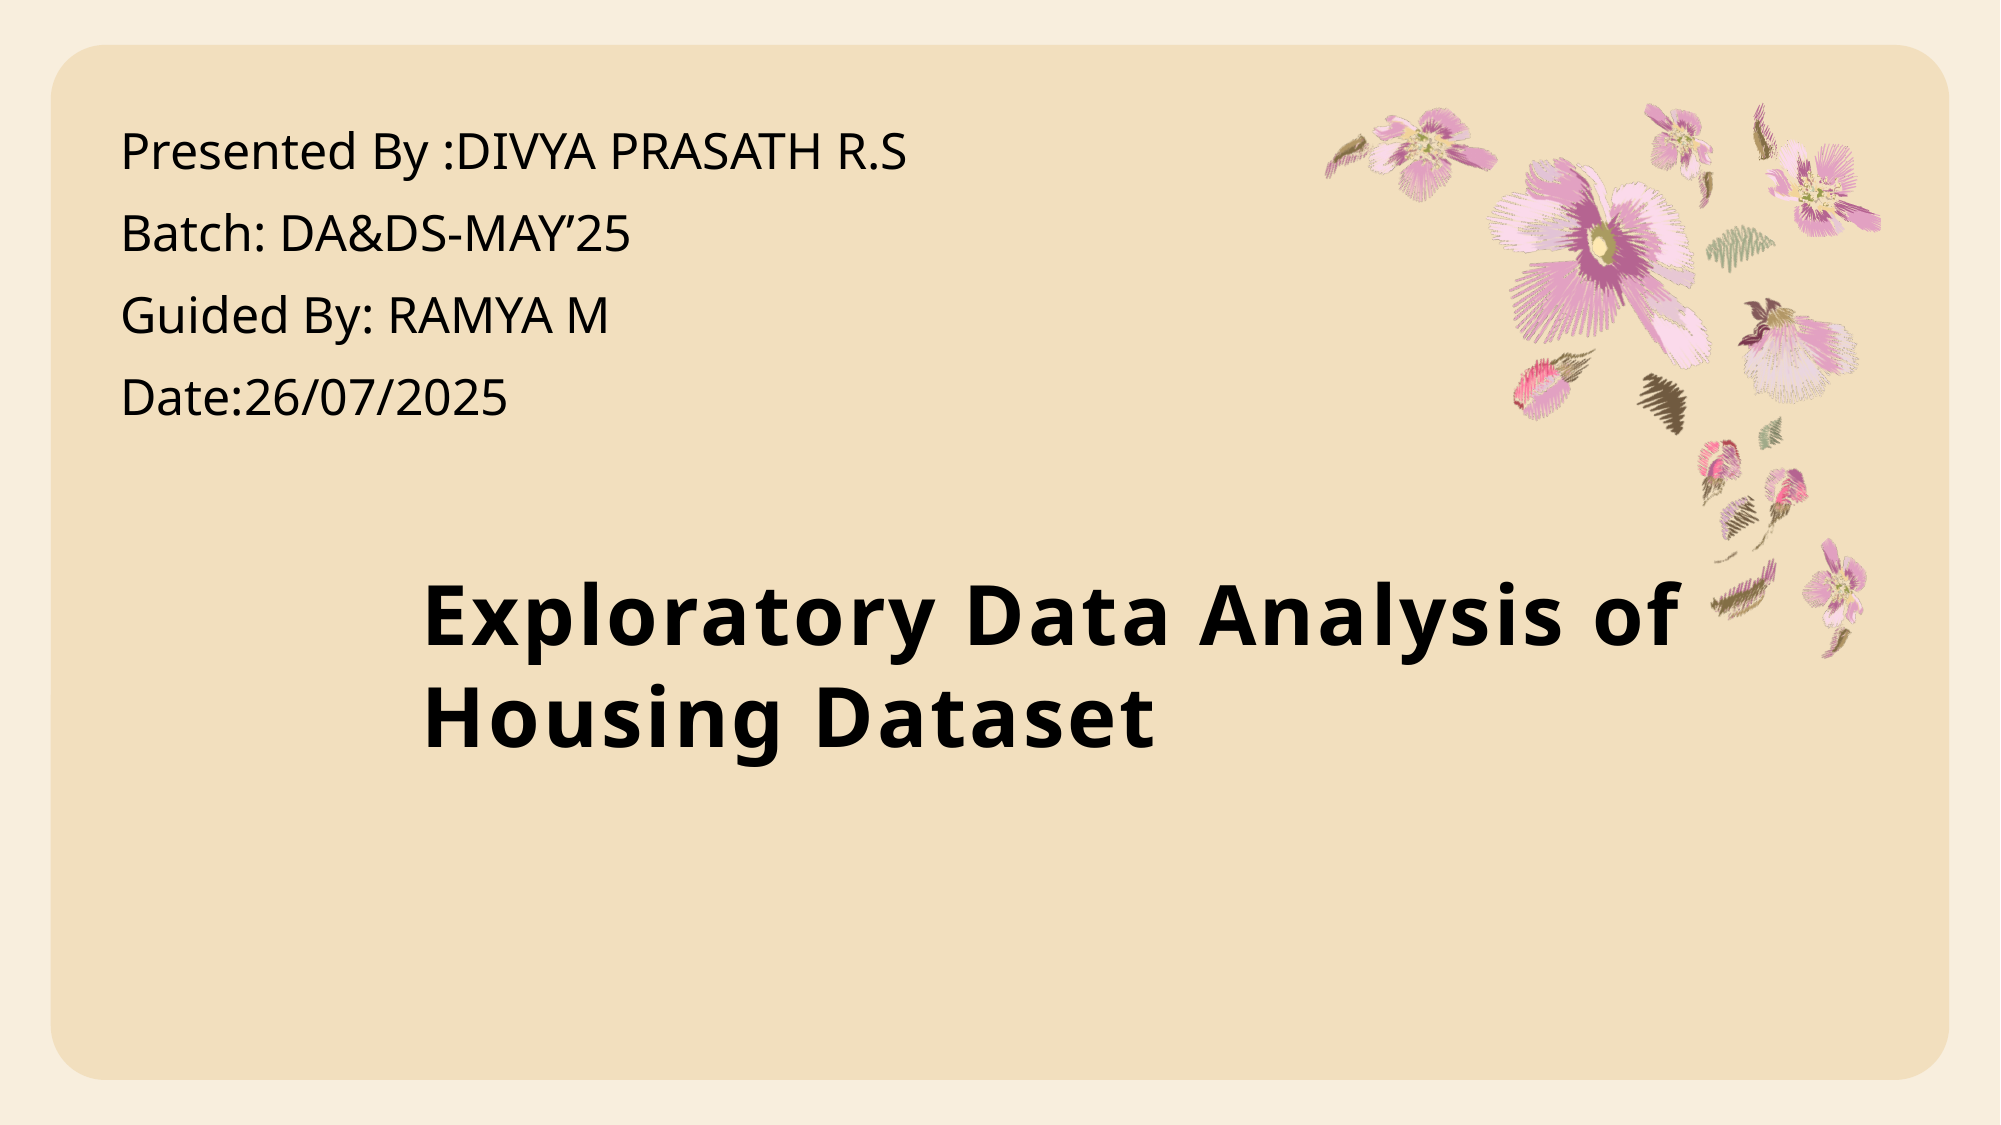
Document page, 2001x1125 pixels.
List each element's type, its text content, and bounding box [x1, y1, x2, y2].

picture [1765, 536, 1892, 662]
picture [1377, 98, 1935, 631]
subtitle Presented By :DIVYA PRASATH R.S Batch: DA&DS-MAY’25 Guided By: RAMYA M Date:26/07/2025 [120, 120, 1245, 468]
picture [1319, 73, 1502, 256]
title Exploratory Data Analysis of Housing Dataset [421, 562, 1697, 768]
